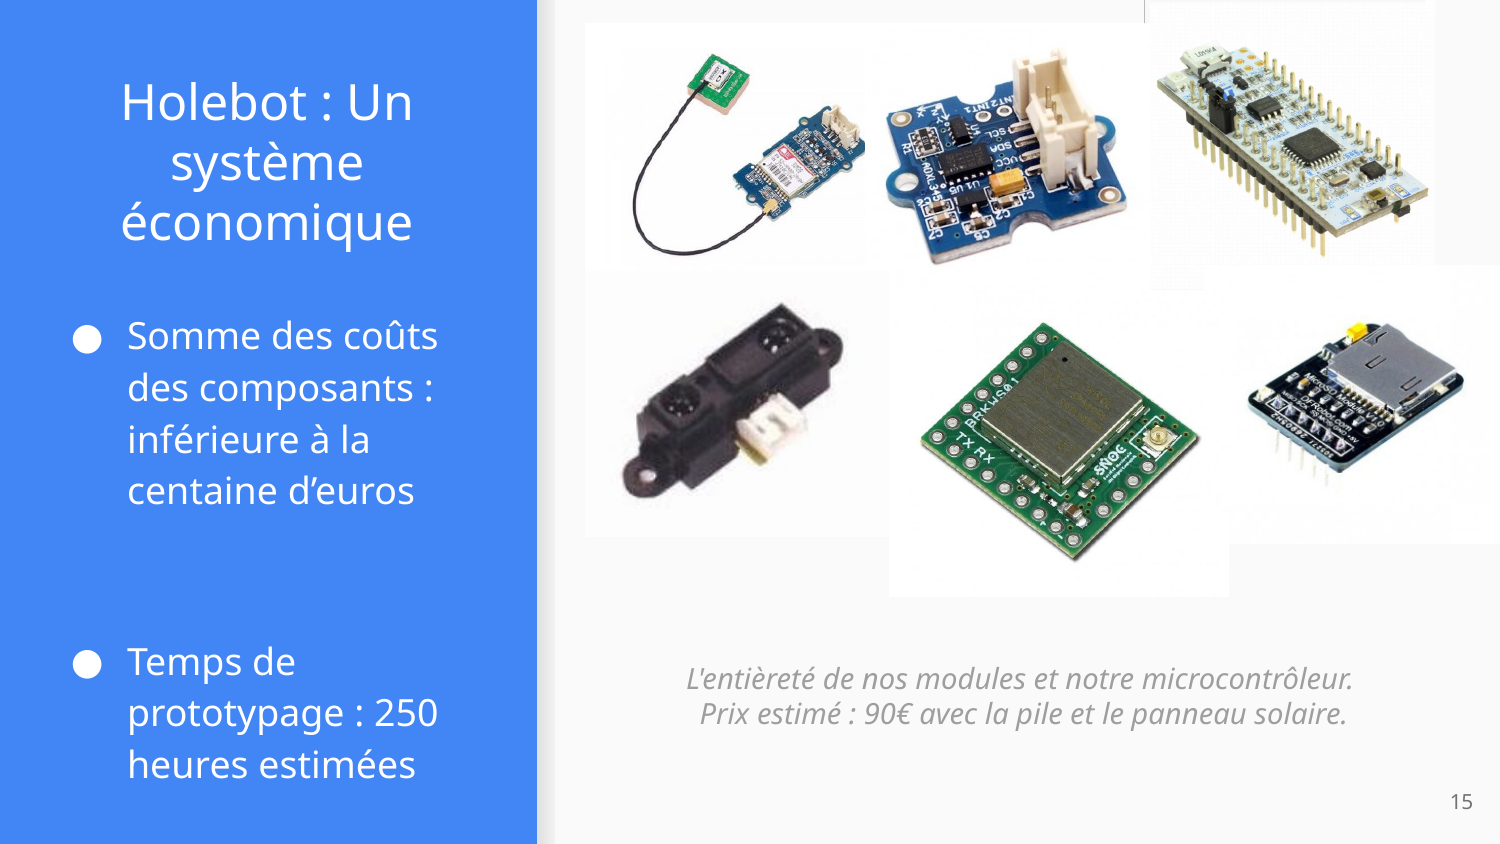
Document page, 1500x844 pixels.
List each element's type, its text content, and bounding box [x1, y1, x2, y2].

slide_number ‹#› [1398, 770, 1489, 835]
list Somme des coûts des composants : inférieure à la centaine d’euros Temps de prototypage : 250 heures estimées [37, 290, 498, 810]
text_box L'entièreté de nos modules et notre microcontrôleur. Prix estimé : 90€ avec la pile et le panneau solaire. [596, 645, 1452, 778]
title Holebot : Un système économique [37, 108, 498, 266]
picture [585, 0, 1500, 598]
